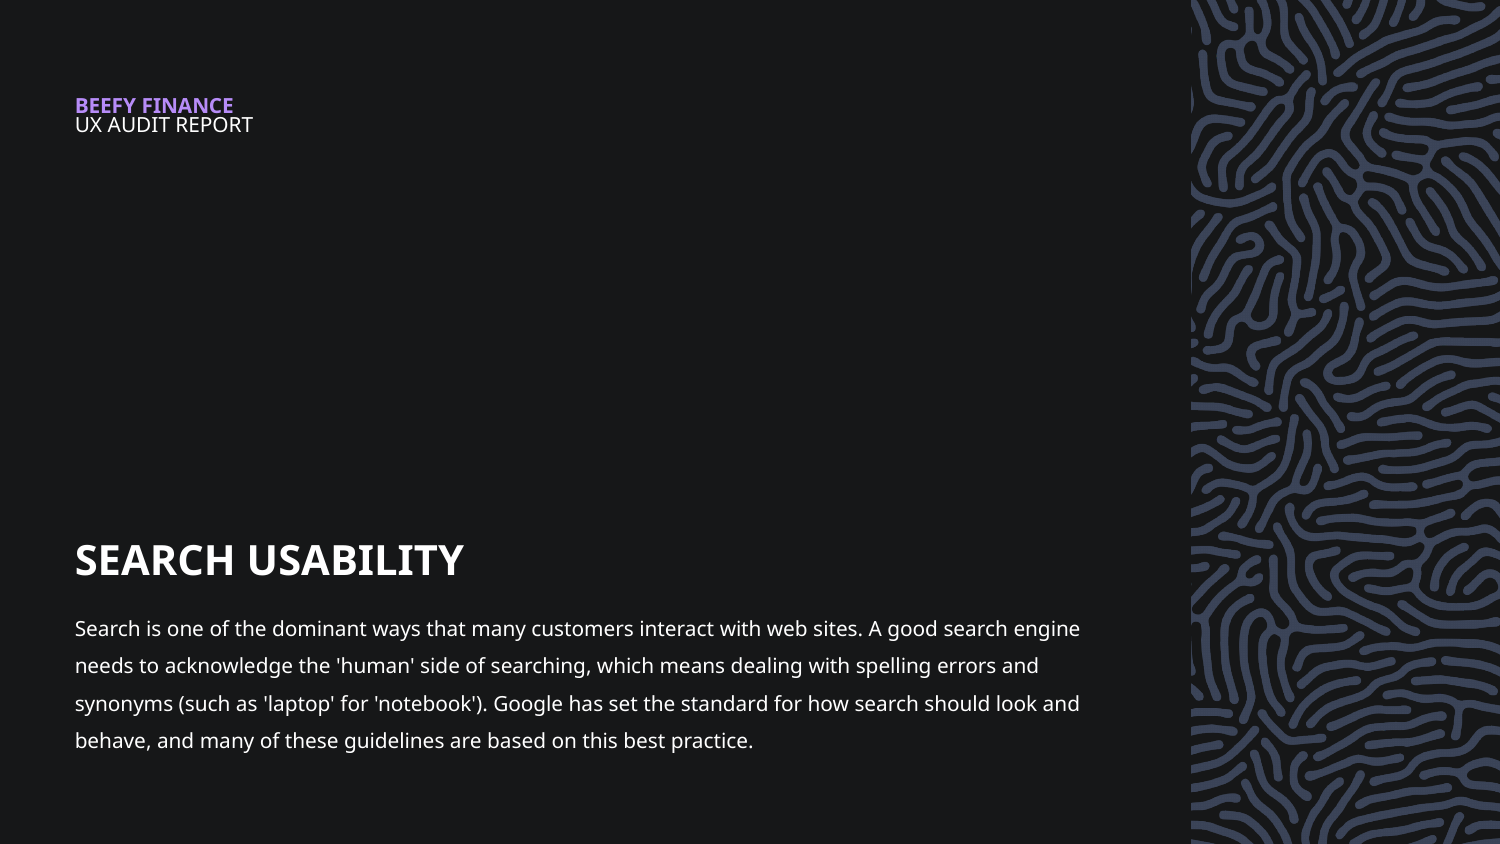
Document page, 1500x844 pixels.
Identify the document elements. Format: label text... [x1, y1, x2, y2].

text_box BEEFY FINANCE UX AUDIT REPORT [59, 82, 272, 152]
text_box Search is one of the dominant ways that many customers interact with web sites. A good search engine needs to acknowledge the 'human' side of searching, which means dealing with spelling errors and synonyms (such as 'laptop' for 'notebook'). Google has set the standard for how search should look and behave, and many of these guidelines are based on this best practice. [59, 588, 1157, 768]
text_box SEARCH USABILITY [59, 518, 1168, 599]
picture [1190, 0, 1500, 844]
